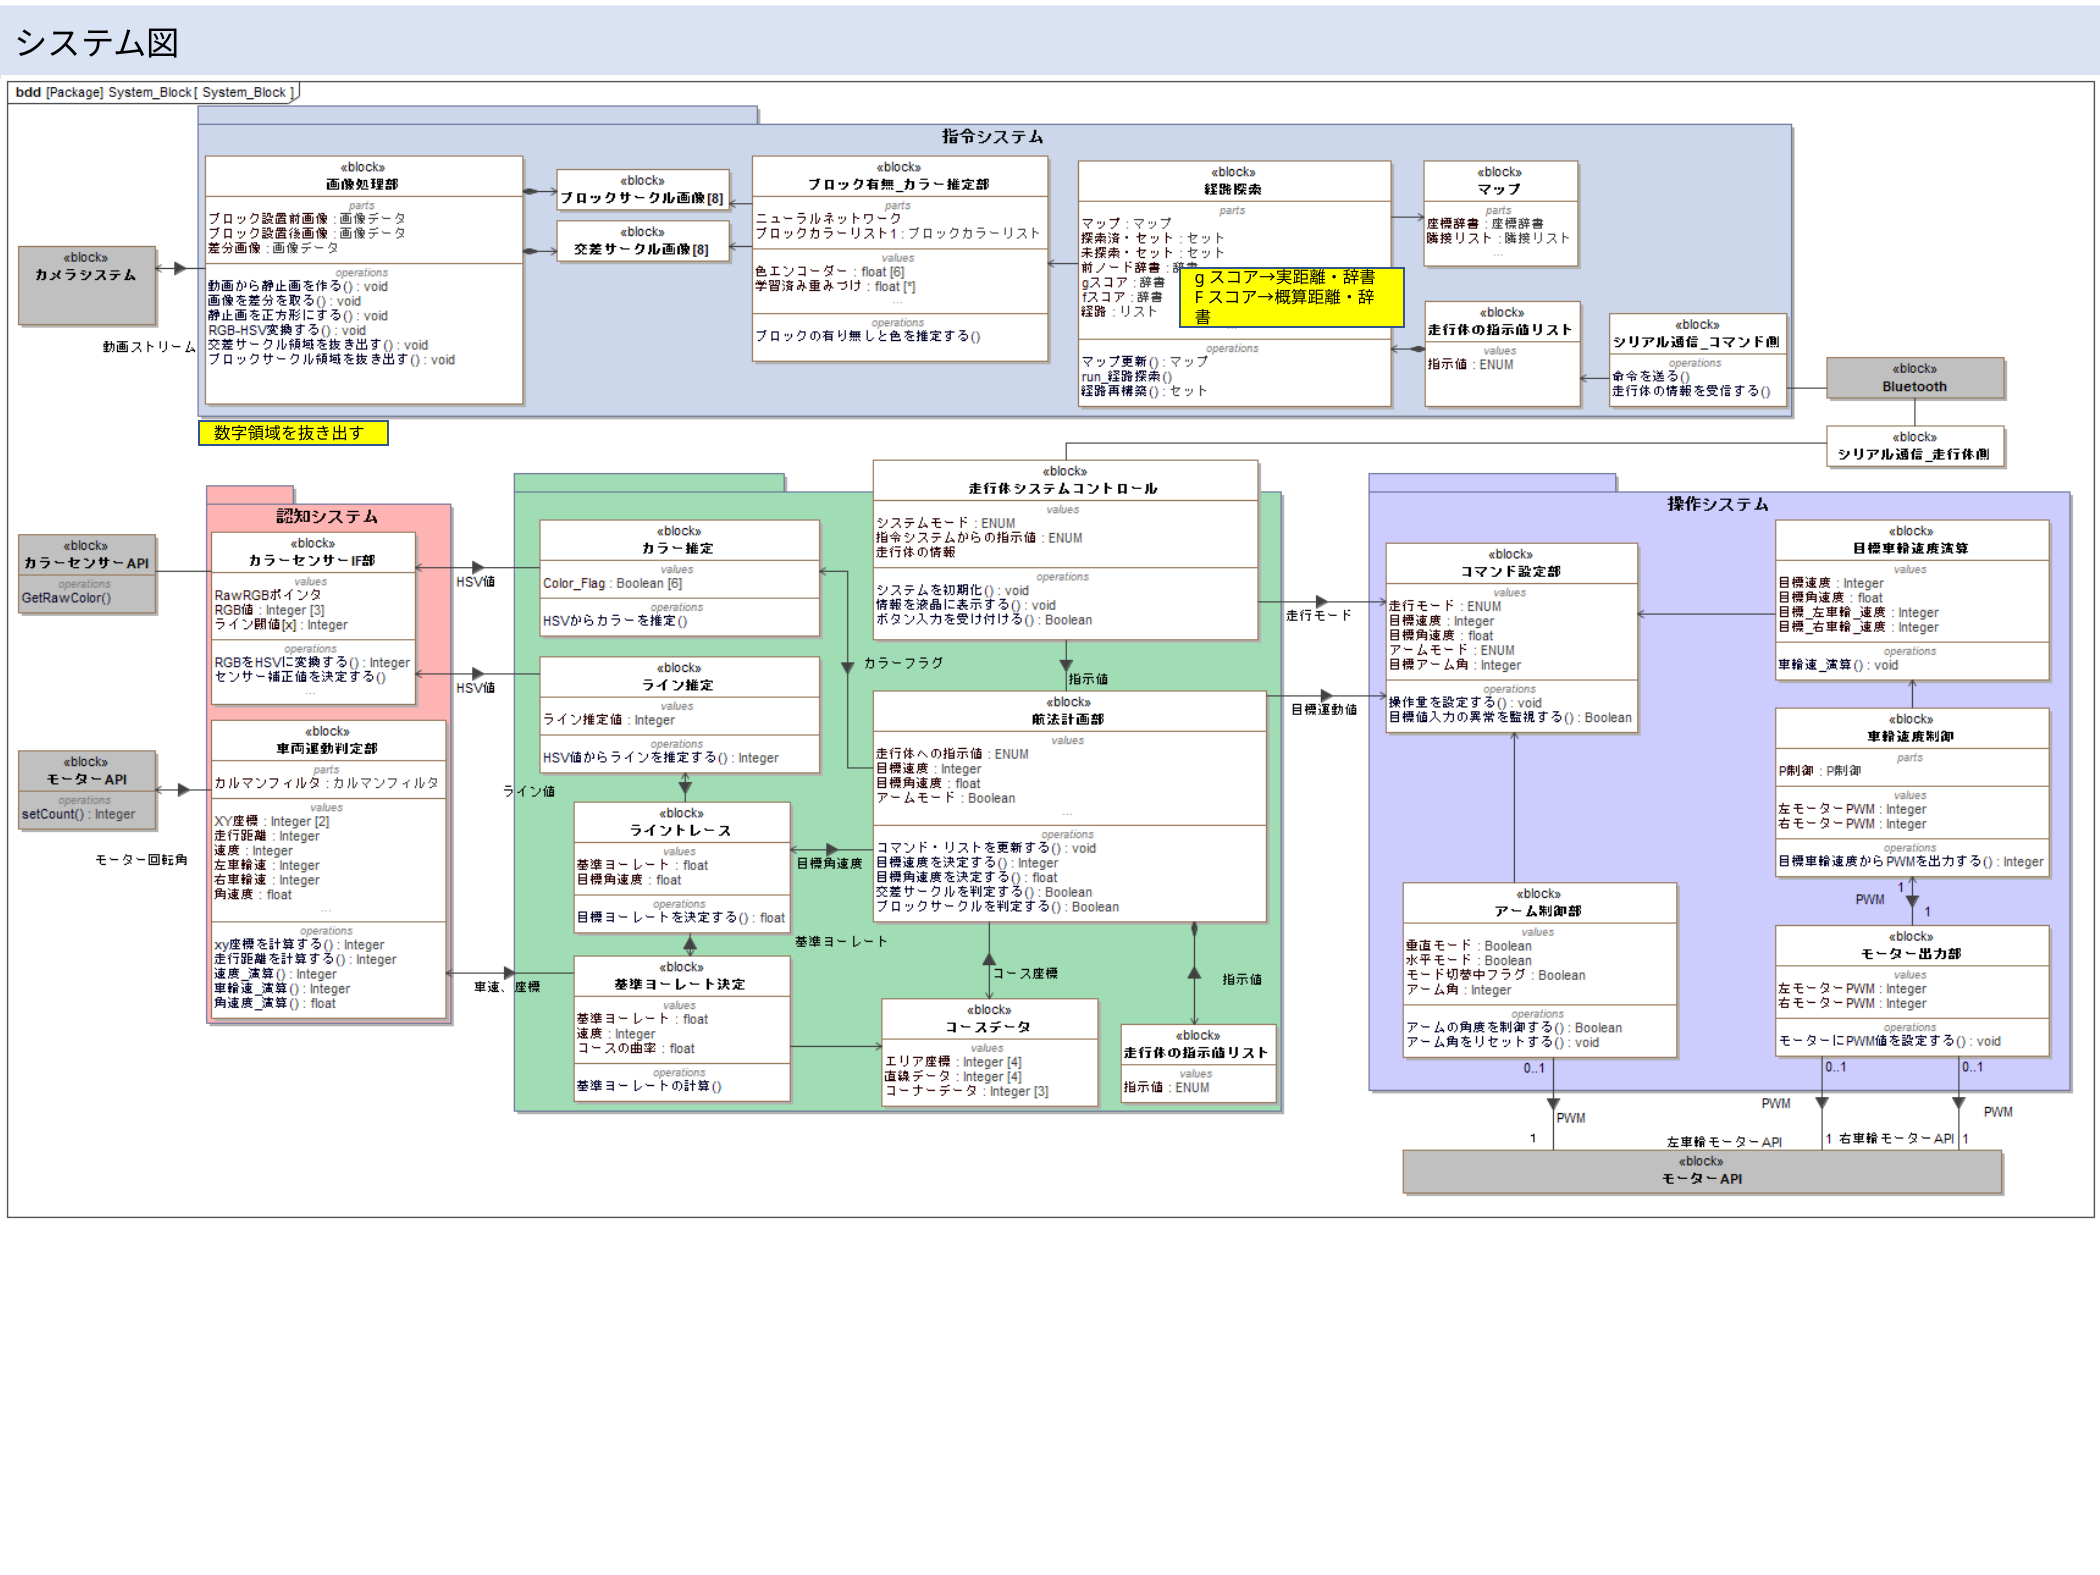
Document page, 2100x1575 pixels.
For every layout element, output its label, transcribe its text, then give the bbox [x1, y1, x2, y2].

text_box システム図 [0, 4, 2100, 80]
picture [1, 75, 2100, 1223]
